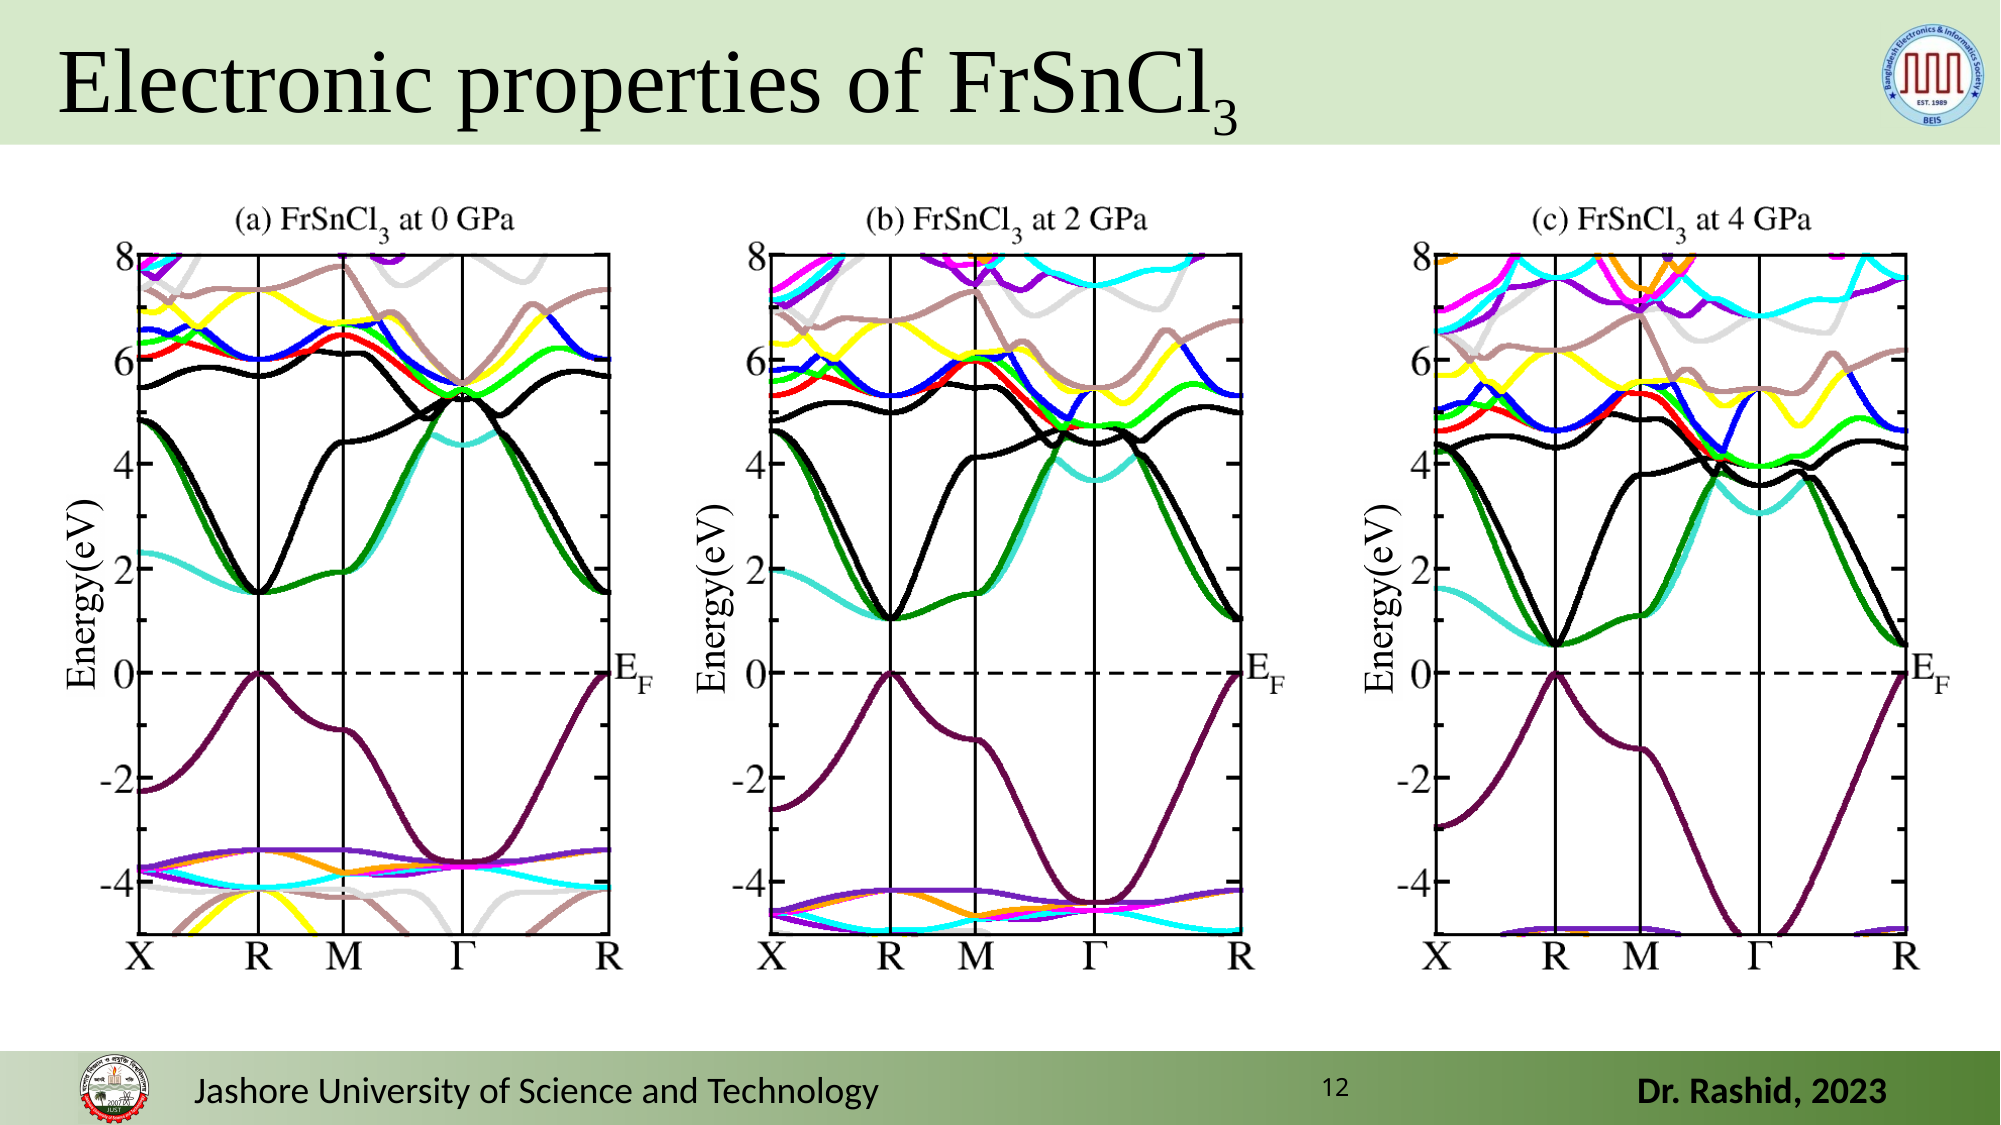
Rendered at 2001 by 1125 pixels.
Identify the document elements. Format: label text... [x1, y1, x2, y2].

text_box Electronic properties of FrSnCl3 [42, 13, 1278, 154]
picture [66, 174, 668, 1024]
picture [1364, 174, 1965, 1024]
picture [78, 1053, 150, 1124]
picture [696, 174, 1300, 1024]
slide_number 12 [1281, 1058, 1365, 1119]
